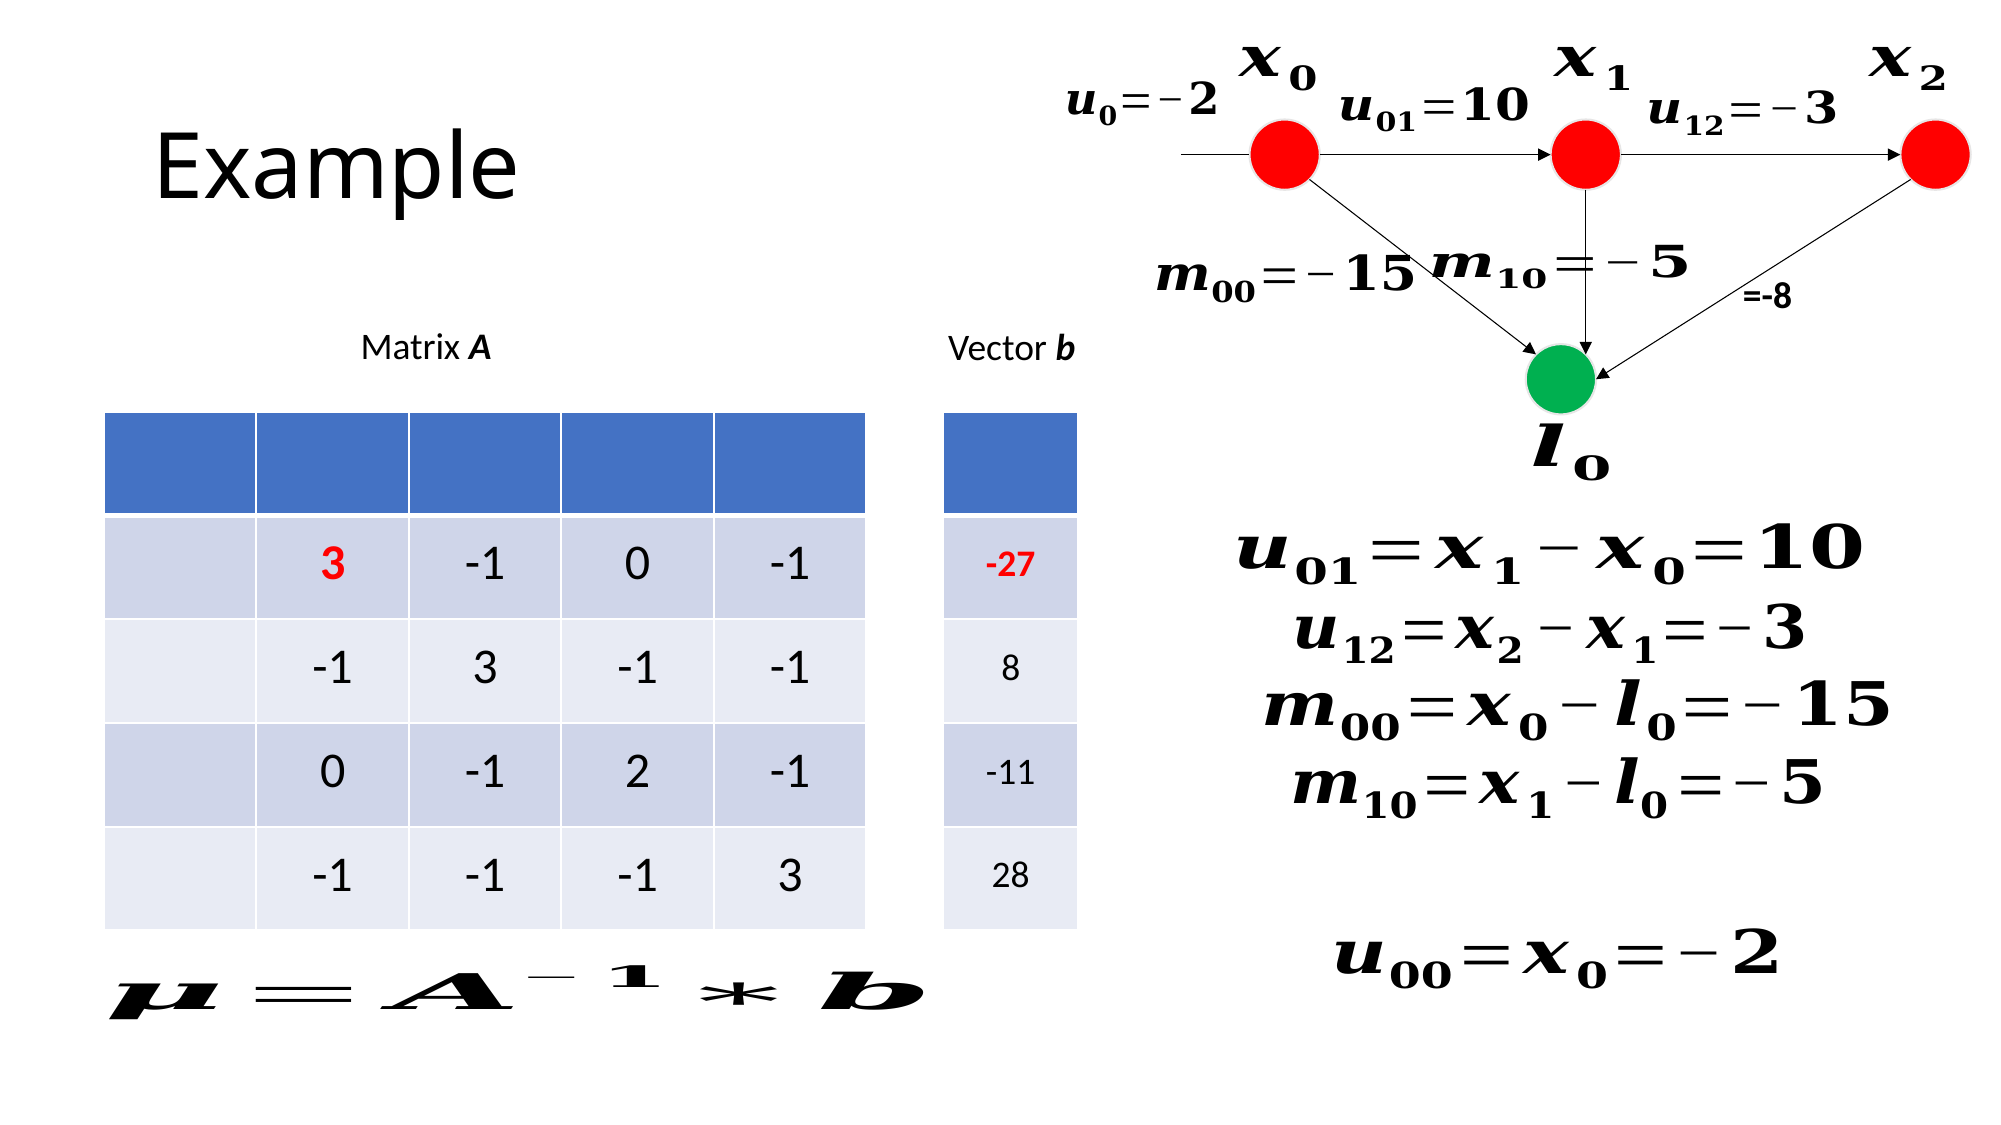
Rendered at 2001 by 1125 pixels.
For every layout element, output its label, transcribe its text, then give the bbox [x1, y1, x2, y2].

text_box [1064, 27, 1993, 489]
table_cell -27 [944, 518, 1077, 618]
text_box Vector b [933, 315, 1064, 376]
title Example [137, 59, 755, 278]
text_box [1233, 516, 1897, 997]
text_box Matrix A [345, 314, 722, 374]
table_cell -11 [944, 724, 1077, 826]
table_header [944, 413, 1077, 513]
table_cell 8 [944, 620, 1077, 722]
table_cell 28 [944, 828, 1077, 929]
